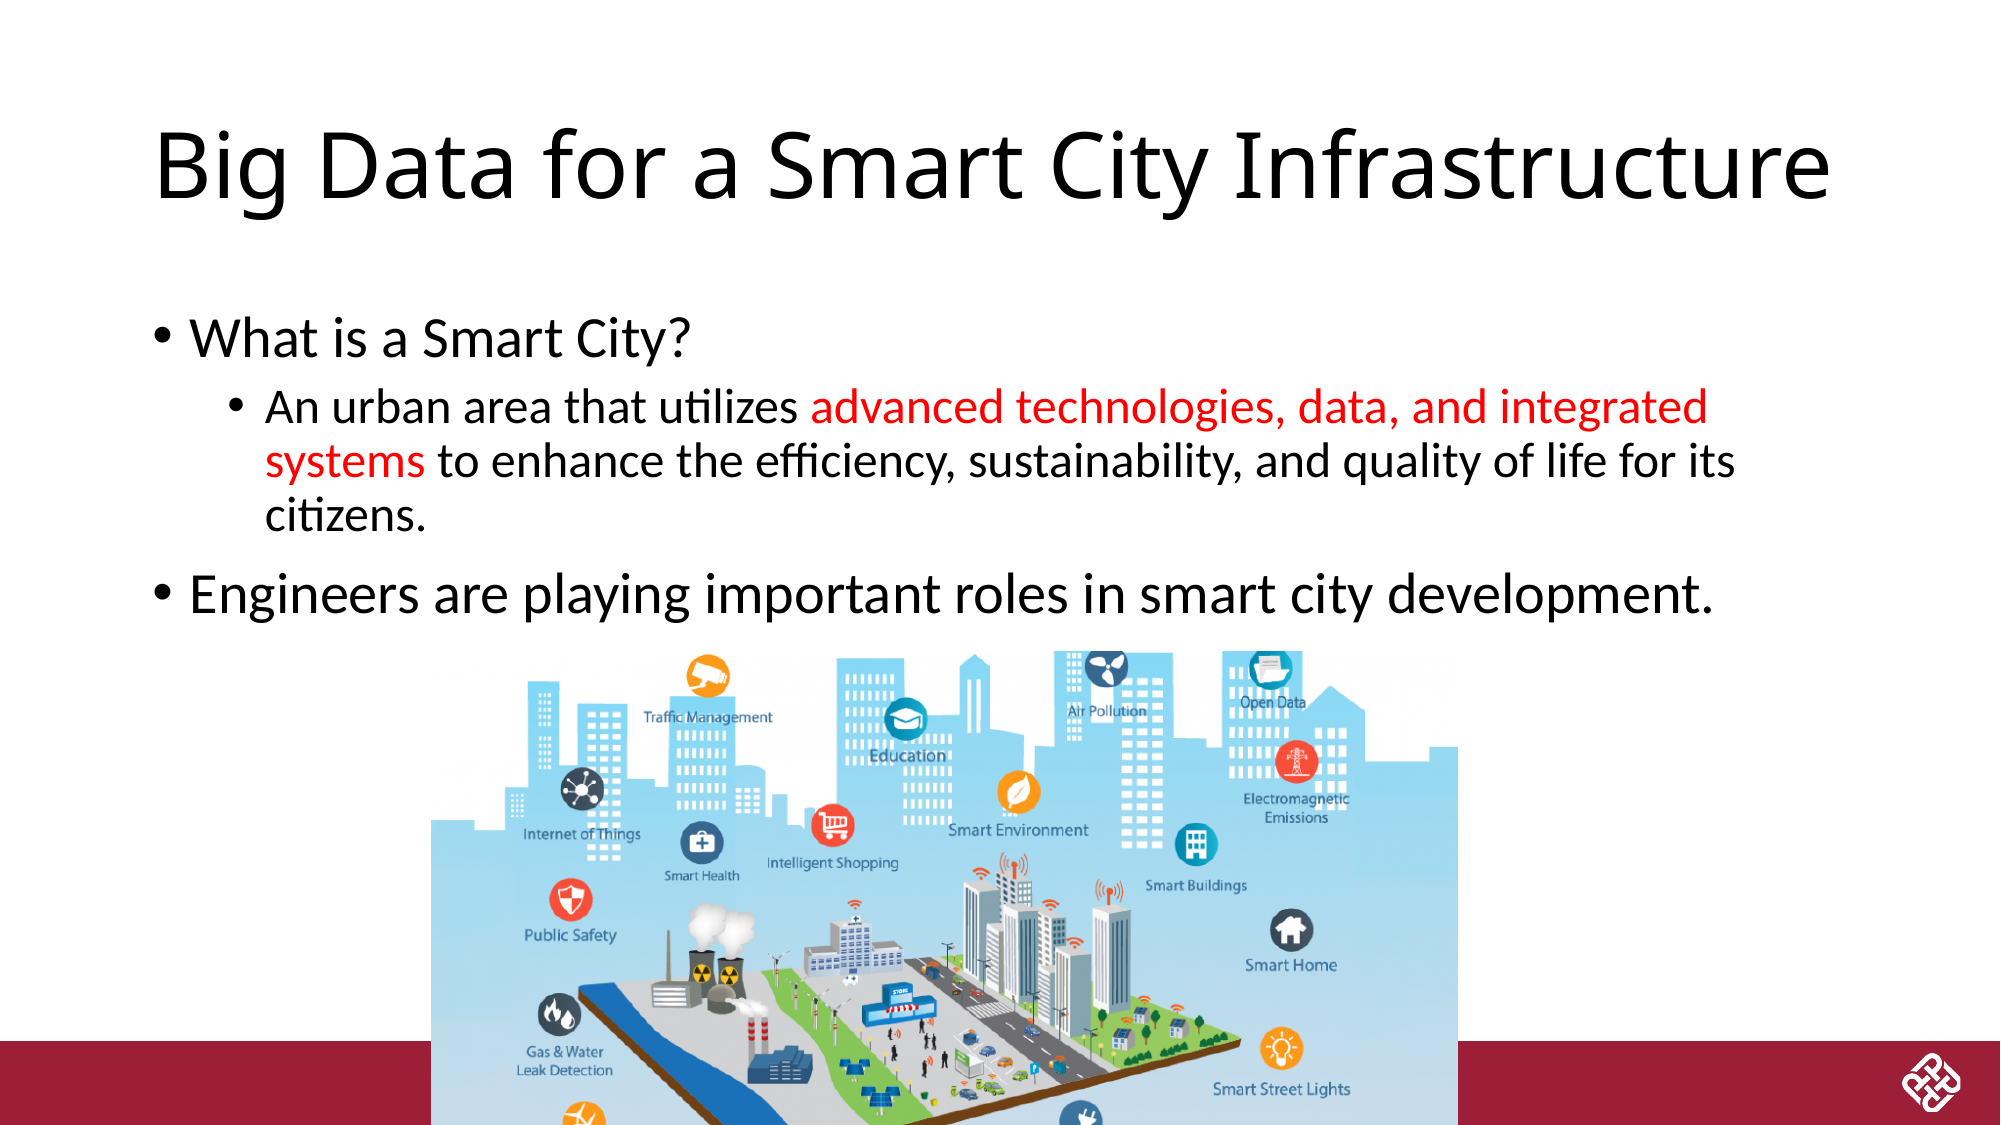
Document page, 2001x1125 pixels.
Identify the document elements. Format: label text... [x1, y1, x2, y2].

list What is a Smart City? An urban area that utilizes advanced technologies, data, and integrated systems to enhance the efficiency, sustainability, and quality of life for its citizens. Engineers are playing important roles in smart city development. [137, 299, 1863, 1014]
title Big Data for a Smart City Infrastructure [137, 59, 1863, 278]
picture [0, 651, 2000, 1125]
